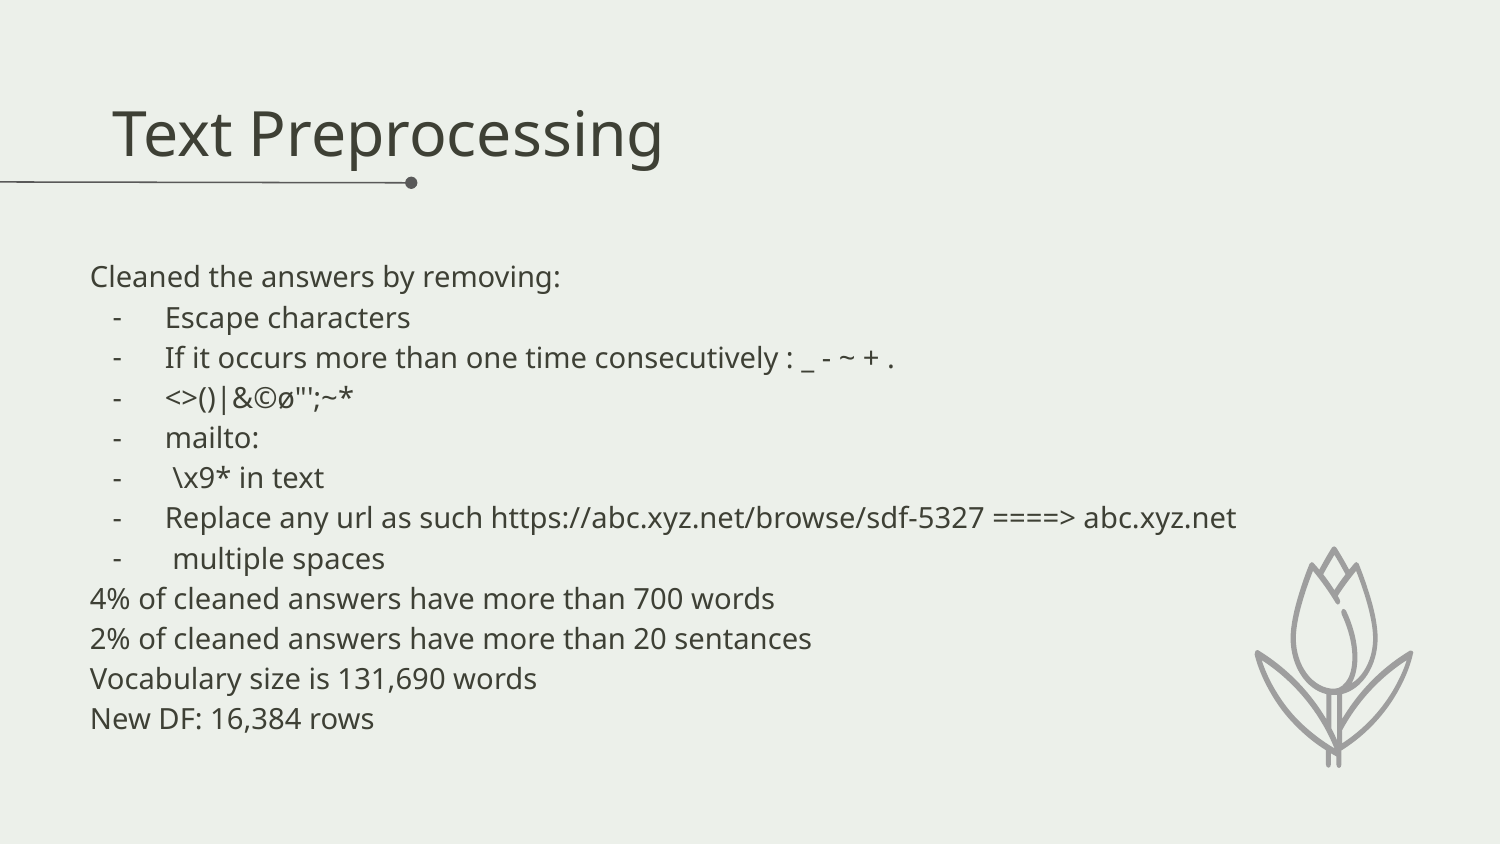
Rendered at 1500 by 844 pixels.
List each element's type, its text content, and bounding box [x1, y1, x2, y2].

text_box [1254, 546, 1414, 768]
subtitle Cleaned the answers by removing: Escape characters If it occurs more than one time consecutively : _ - ~ + . <>()|&©ø"';~* mailto: \x9* in text Replace any url as such https://abc.xyz.net/browse/sdf-5327 ====> abc.xyz.net multiple spaces 4% of cleaned answers have more than 700 words 2% of cleaned answers have more than 20 sentances Vocabulary size is 131,690 words New DF: 16,384 rows [74, 238, 1298, 709]
title Text Preprocessing [97, 0, 1372, 185]
